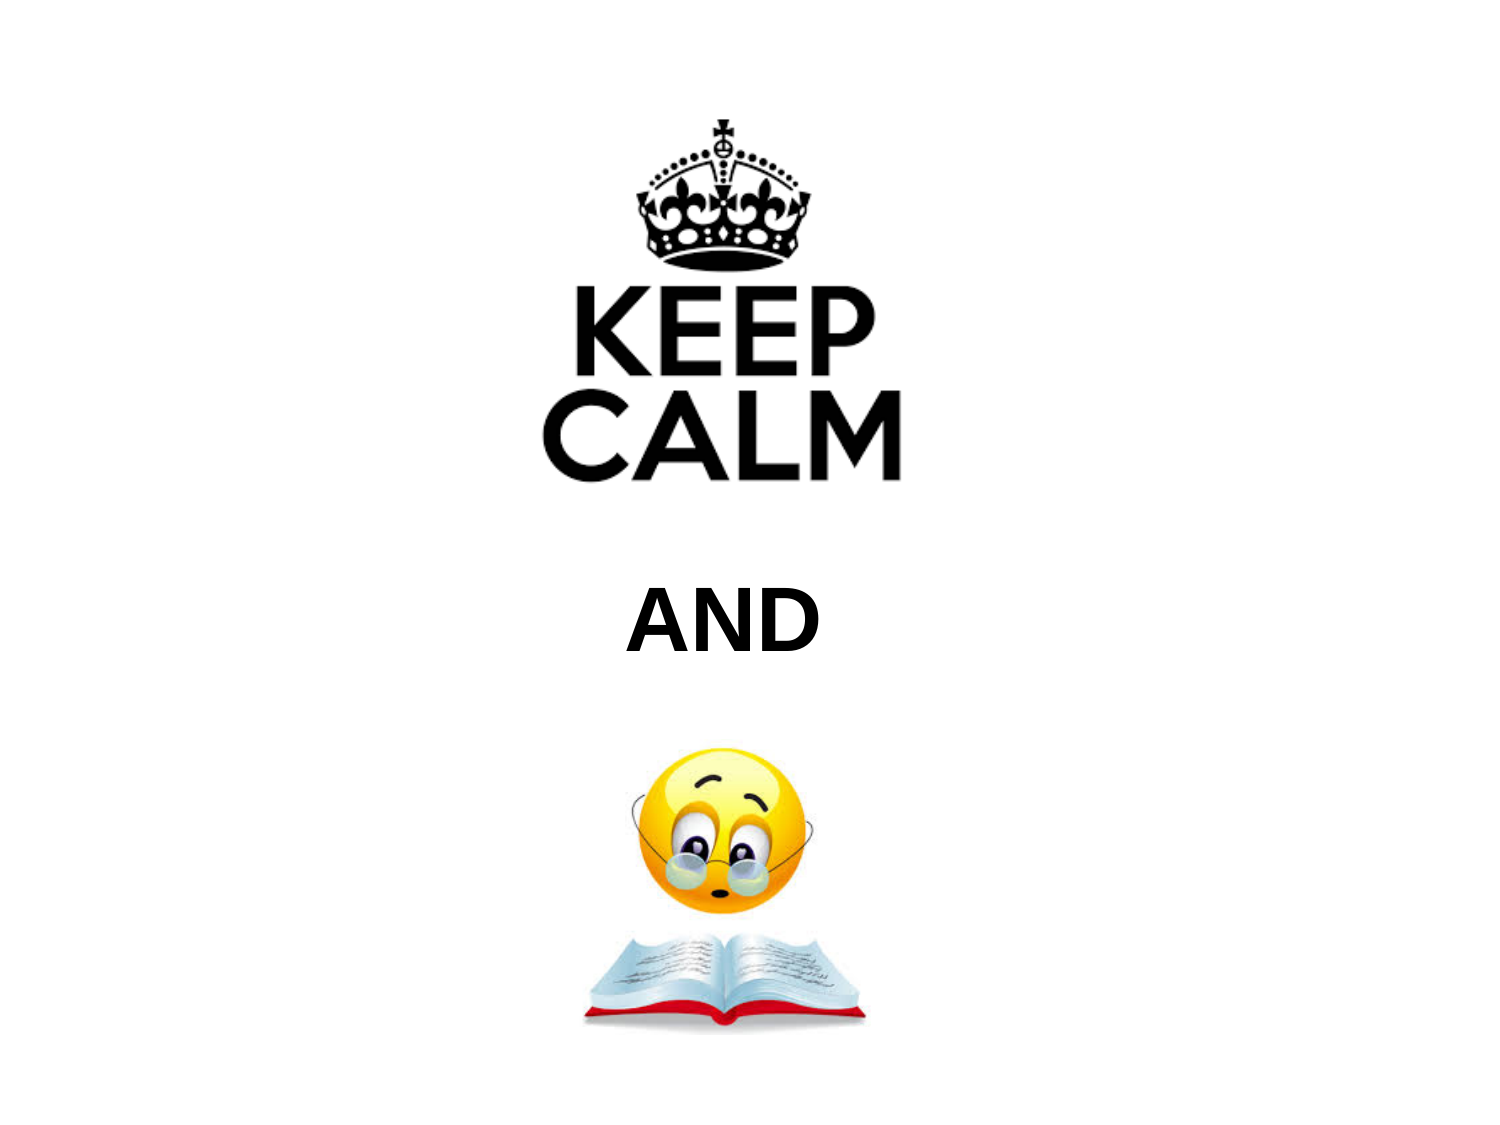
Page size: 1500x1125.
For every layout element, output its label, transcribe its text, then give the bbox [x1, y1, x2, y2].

picture [572, 739, 875, 1036]
text_box AND [609, 552, 838, 678]
picture [534, 113, 914, 492]
